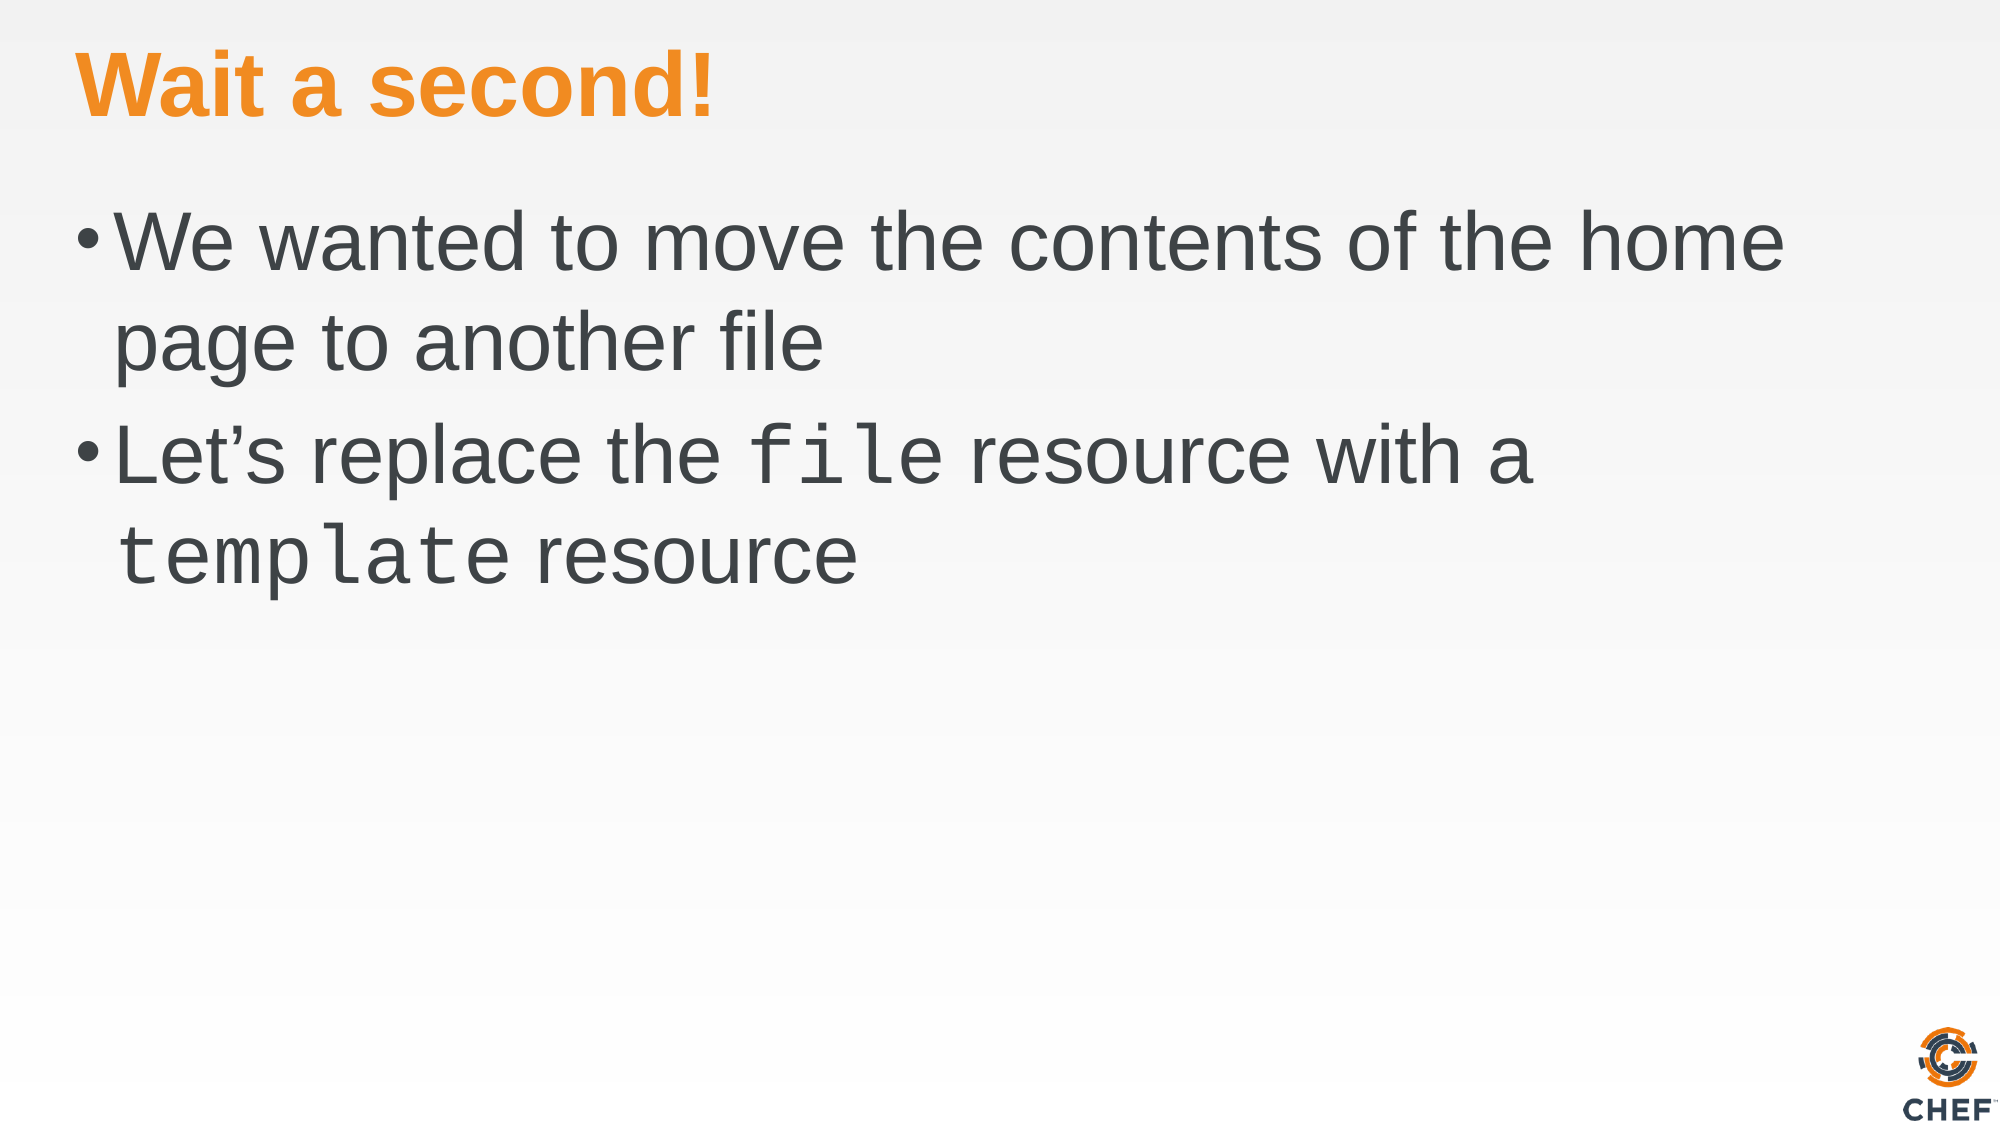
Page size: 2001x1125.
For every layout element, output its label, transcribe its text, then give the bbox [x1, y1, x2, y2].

title Wait a second! [75, 37, 1913, 140]
picture [1903, 1027, 1998, 1121]
list We wanted to move the contents of the home page to another file Let’s replace the file resource with a template resource [75, 187, 1913, 1050]
